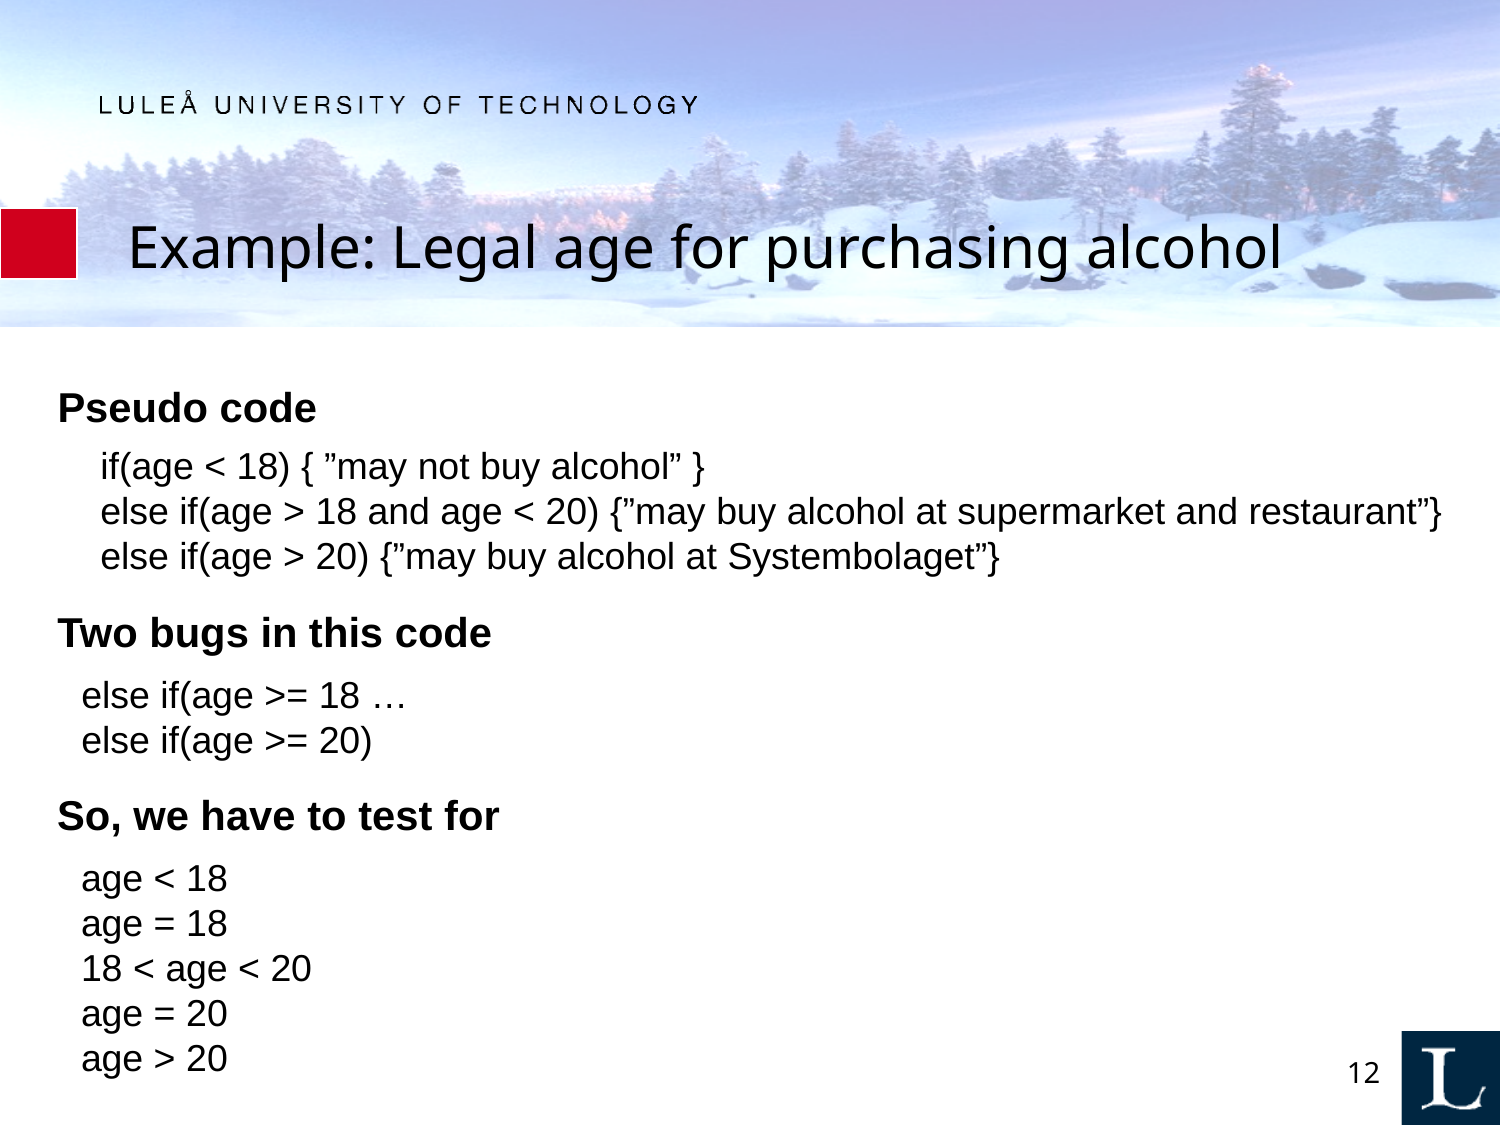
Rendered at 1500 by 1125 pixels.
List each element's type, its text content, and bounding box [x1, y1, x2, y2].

slide_number 12 [1045, 1046, 1396, 1125]
text_box Two bugs in this code [42, 598, 508, 663]
text_box else if(age >= 18 … else if(age >= 20) [66, 663, 424, 769]
text_box Pseudo code [42, 373, 333, 439]
title Example: Legal age for purchasing alcohol [111, 160, 1500, 330]
text_box age < 18 age = 18 18 < age < 20 age = 20 age > 20 [66, 846, 328, 1087]
text_box if(age < 18) { ”may not buy alcohol” } else if(age > 18 and age < 20) {”may buy alcohol at supermarket and restaurant”} else if(age > 20) {”may buy alcohol at Systembolaget”} [85, 434, 1458, 585]
text_box So, we have to test for [42, 781, 515, 846]
picture [1399, 1031, 1500, 1125]
picture [100, 90, 697, 114]
